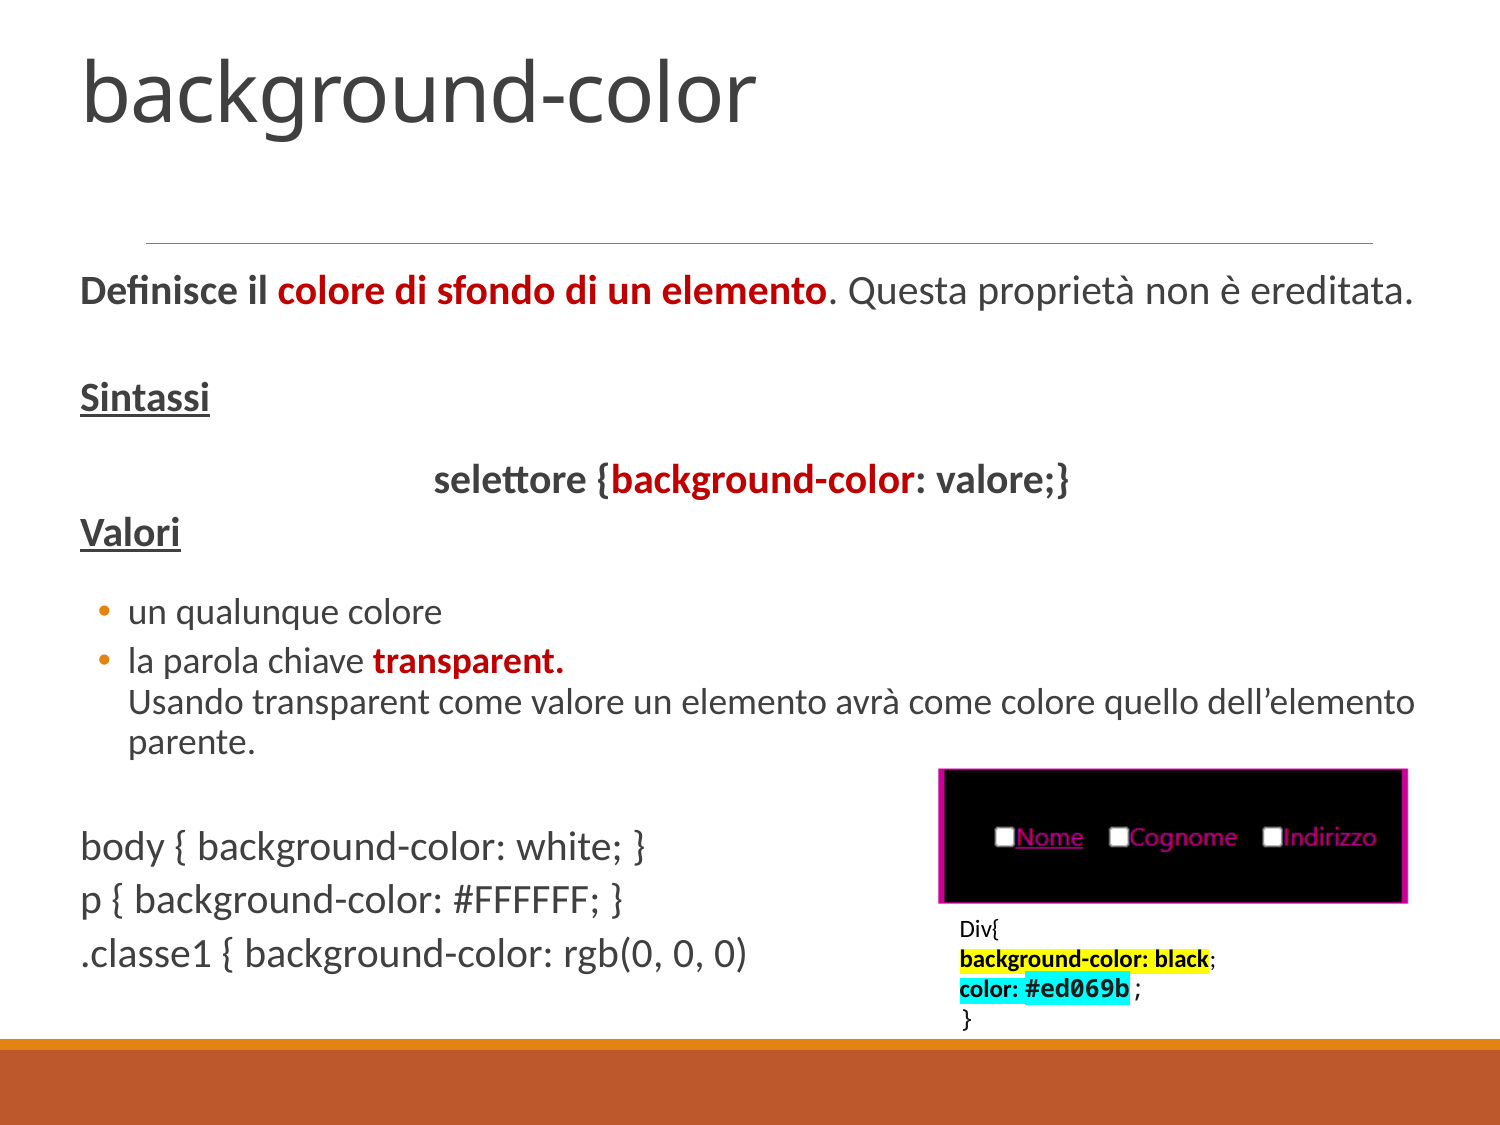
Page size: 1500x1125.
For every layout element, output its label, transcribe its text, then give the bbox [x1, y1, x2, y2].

text_box Div{ background-color: black; color: #ed069b; } [944, 943, 1430, 1040]
title background-color [64, 47, 1424, 244]
list Definisce il colore di sfondo di un elemento. Questa proprietà non è ereditata. Sintassi selettore {background-color: valore;} Valori un qualunque colore la parola chiave transparent. Usando transparent come valore un elemento avrà come colore quello dell’elemento parente. body { background-color: white; } p { background-color: #FFFFFF; } .classe1 { background-color: rgb(0, 0, 0) [64, 260, 1424, 1000]
picture [925, 739, 1424, 937]
